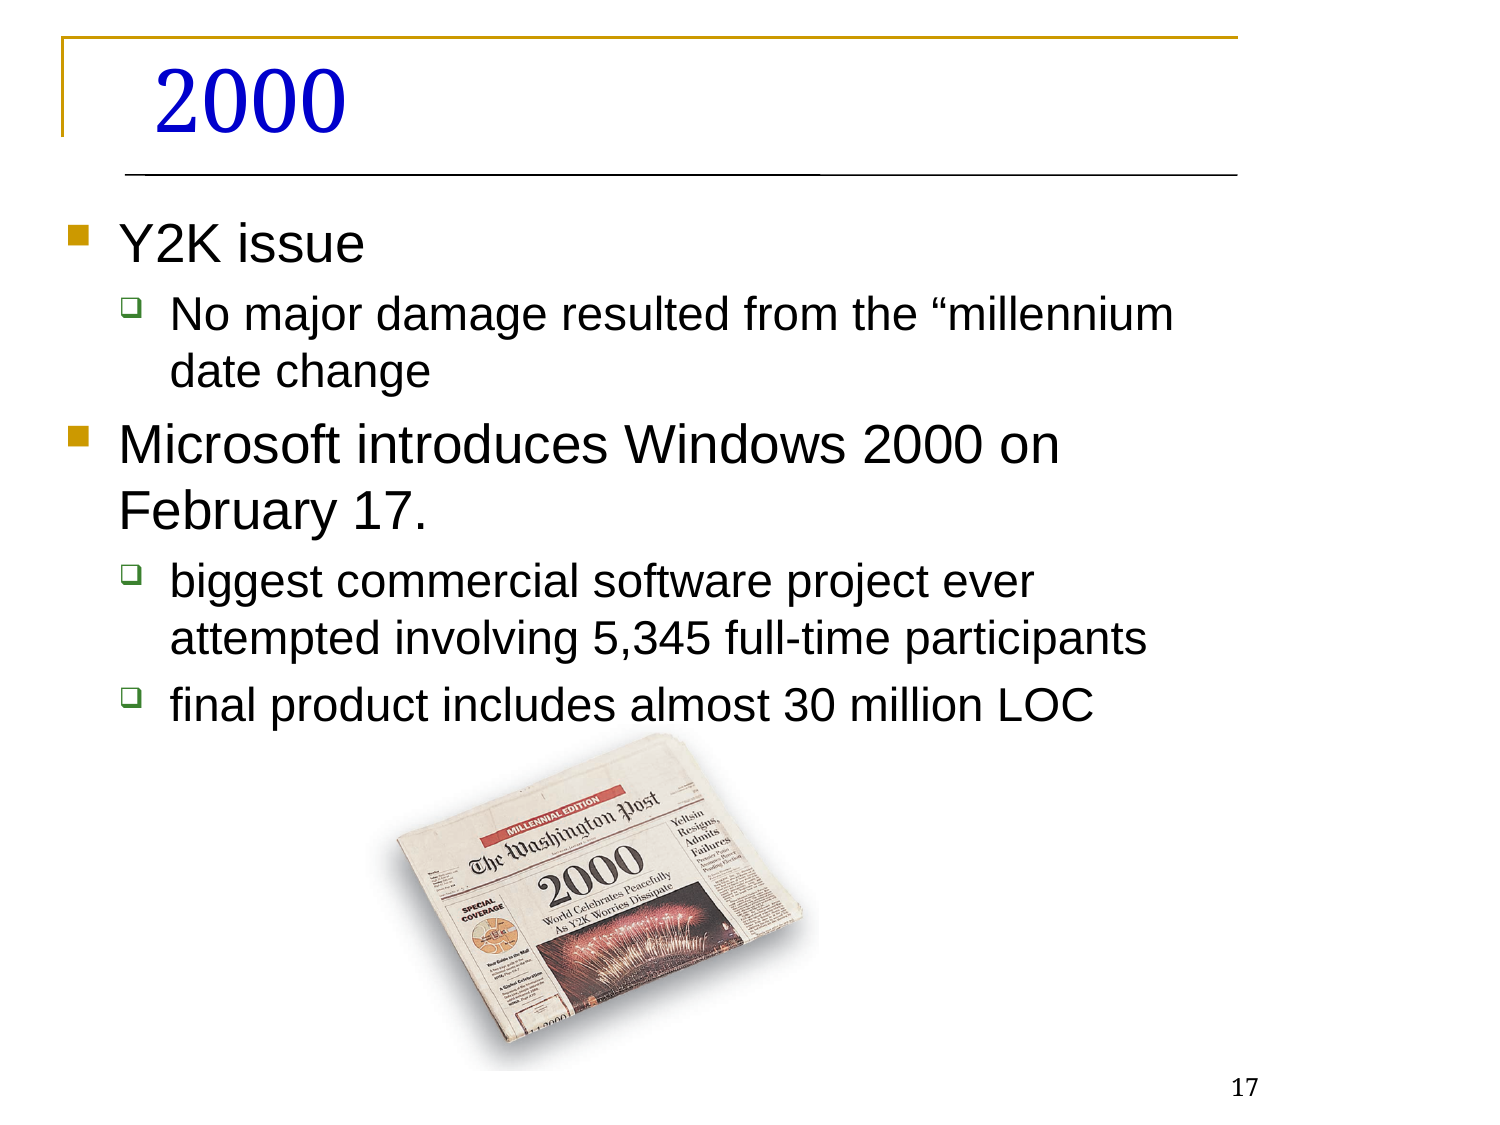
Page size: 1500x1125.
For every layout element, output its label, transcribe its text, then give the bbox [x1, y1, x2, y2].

picture [349, 724, 819, 1071]
title 2000 [137, 37, 1251, 188]
list Y2K issue No major damage resulted from the “millennium date change Microsoft introduces Windows 2000 on February 17. biggest commercial software project ever attempted involving 5,345 full-time participants final product includes almost 30 million LOC [49, 199, 1251, 751]
text_box 17 [924, 1050, 1275, 1113]
